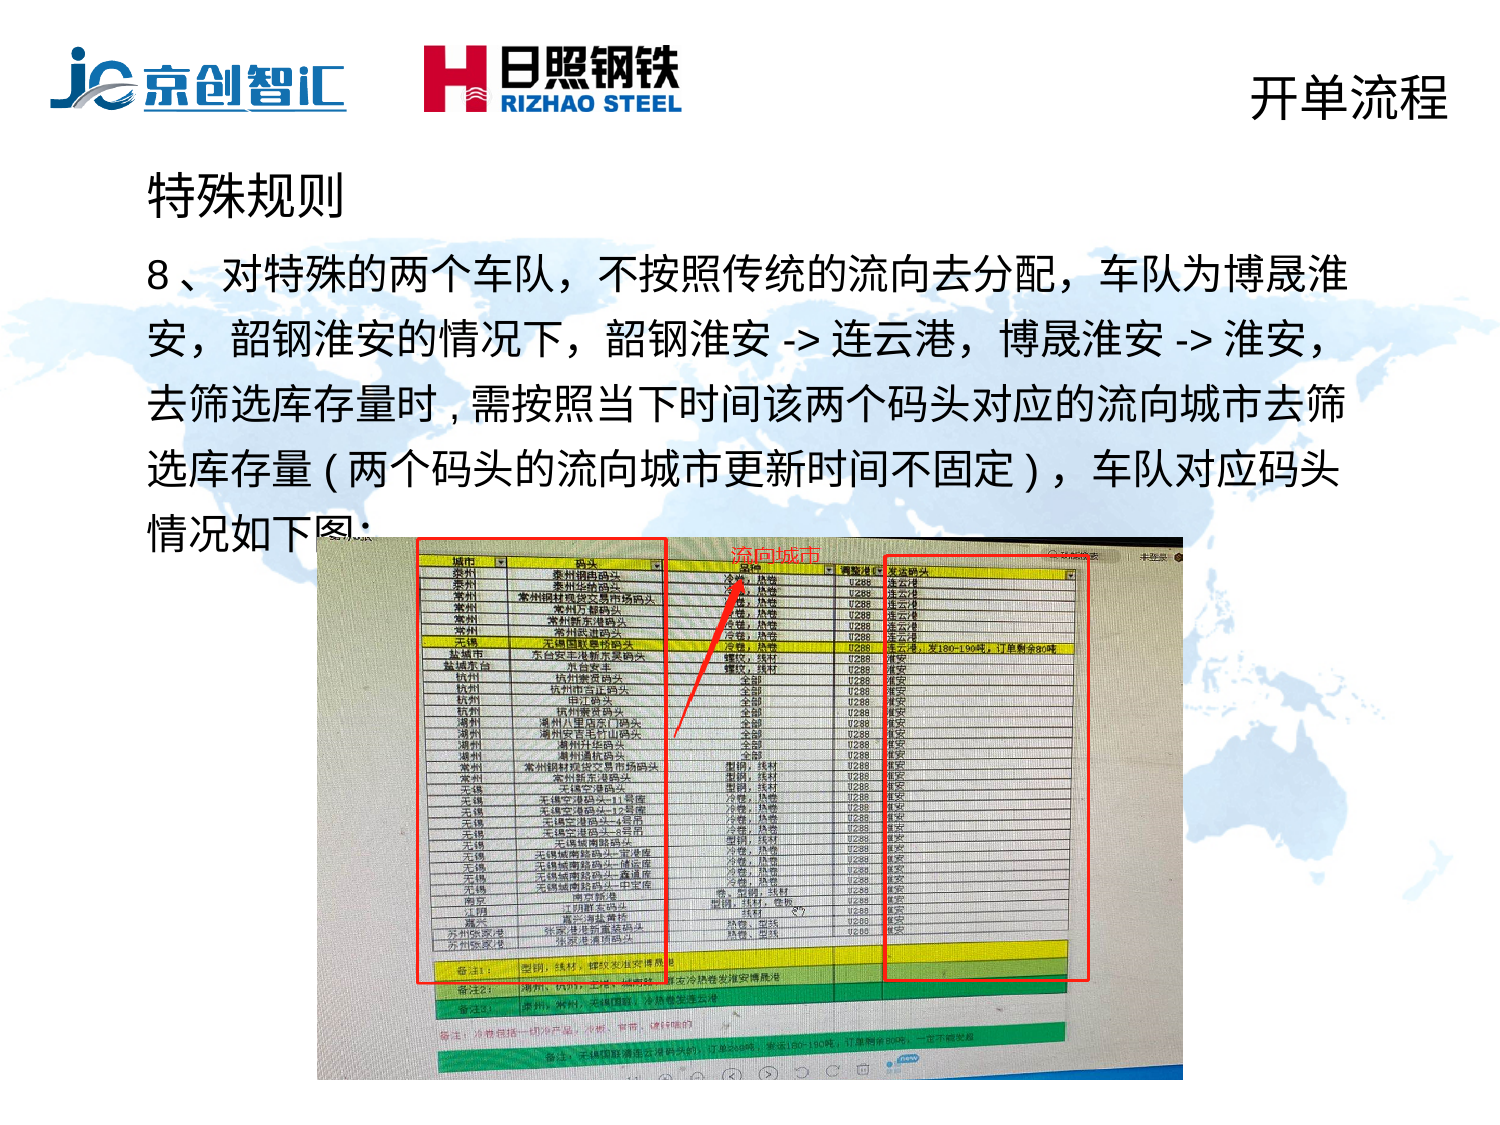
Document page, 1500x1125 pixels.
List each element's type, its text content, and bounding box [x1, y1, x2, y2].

text_box 特殊规则 [131, 139, 425, 233]
picture [0, 0, 1500, 1125]
text_box 开单流程 [751, 40, 1464, 134]
text_box 8、对特殊的两个车队，不按照传统的流向去分配，车队为博晟淮安，韶钢淮安的情况下，韶钢淮安->连云港，博晟淮安->淮安，去筛选库存量时,需按照当下时间该两个码头对应的流向城市去筛选库存量(两个码头的流向城市更新时间不固定)，车队对应码头情况如下图： [131, 225, 1369, 566]
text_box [50, 31, 701, 120]
